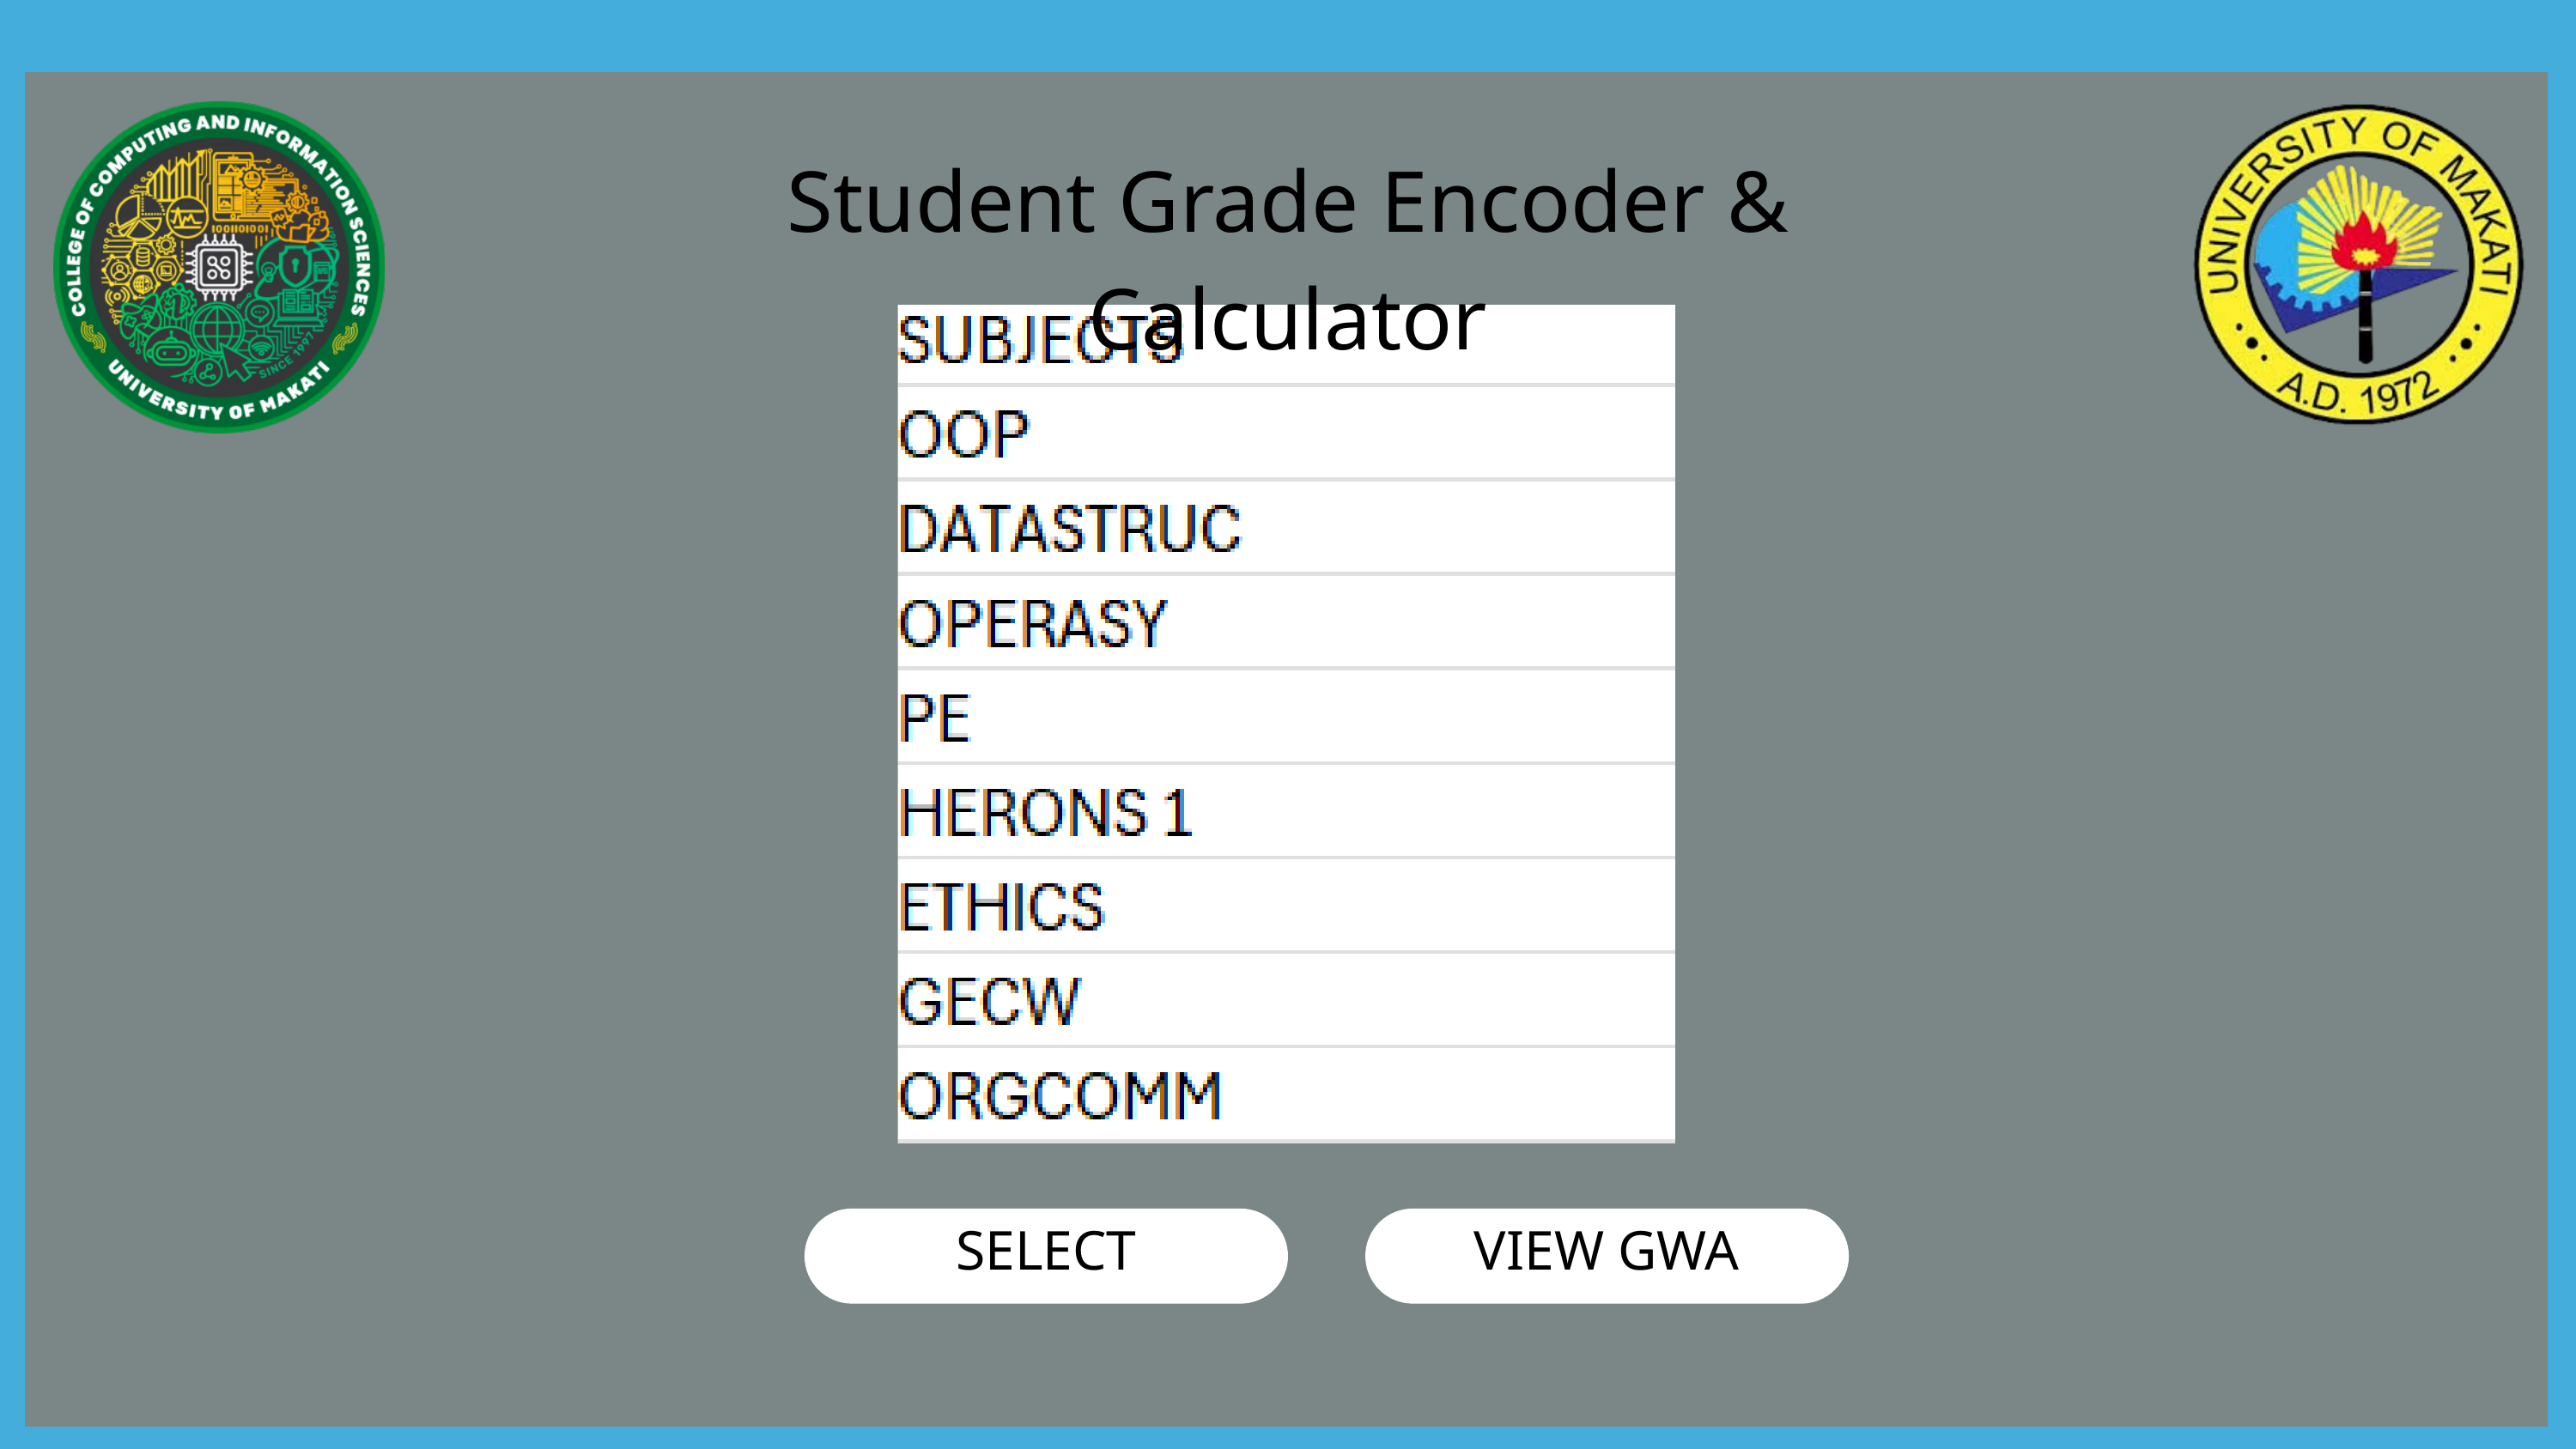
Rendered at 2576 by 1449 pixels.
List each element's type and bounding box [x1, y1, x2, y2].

text_box [804, 1208, 1289, 1304]
text_box [1364, 1208, 1850, 1304]
text_box [25, 71, 2549, 1428]
